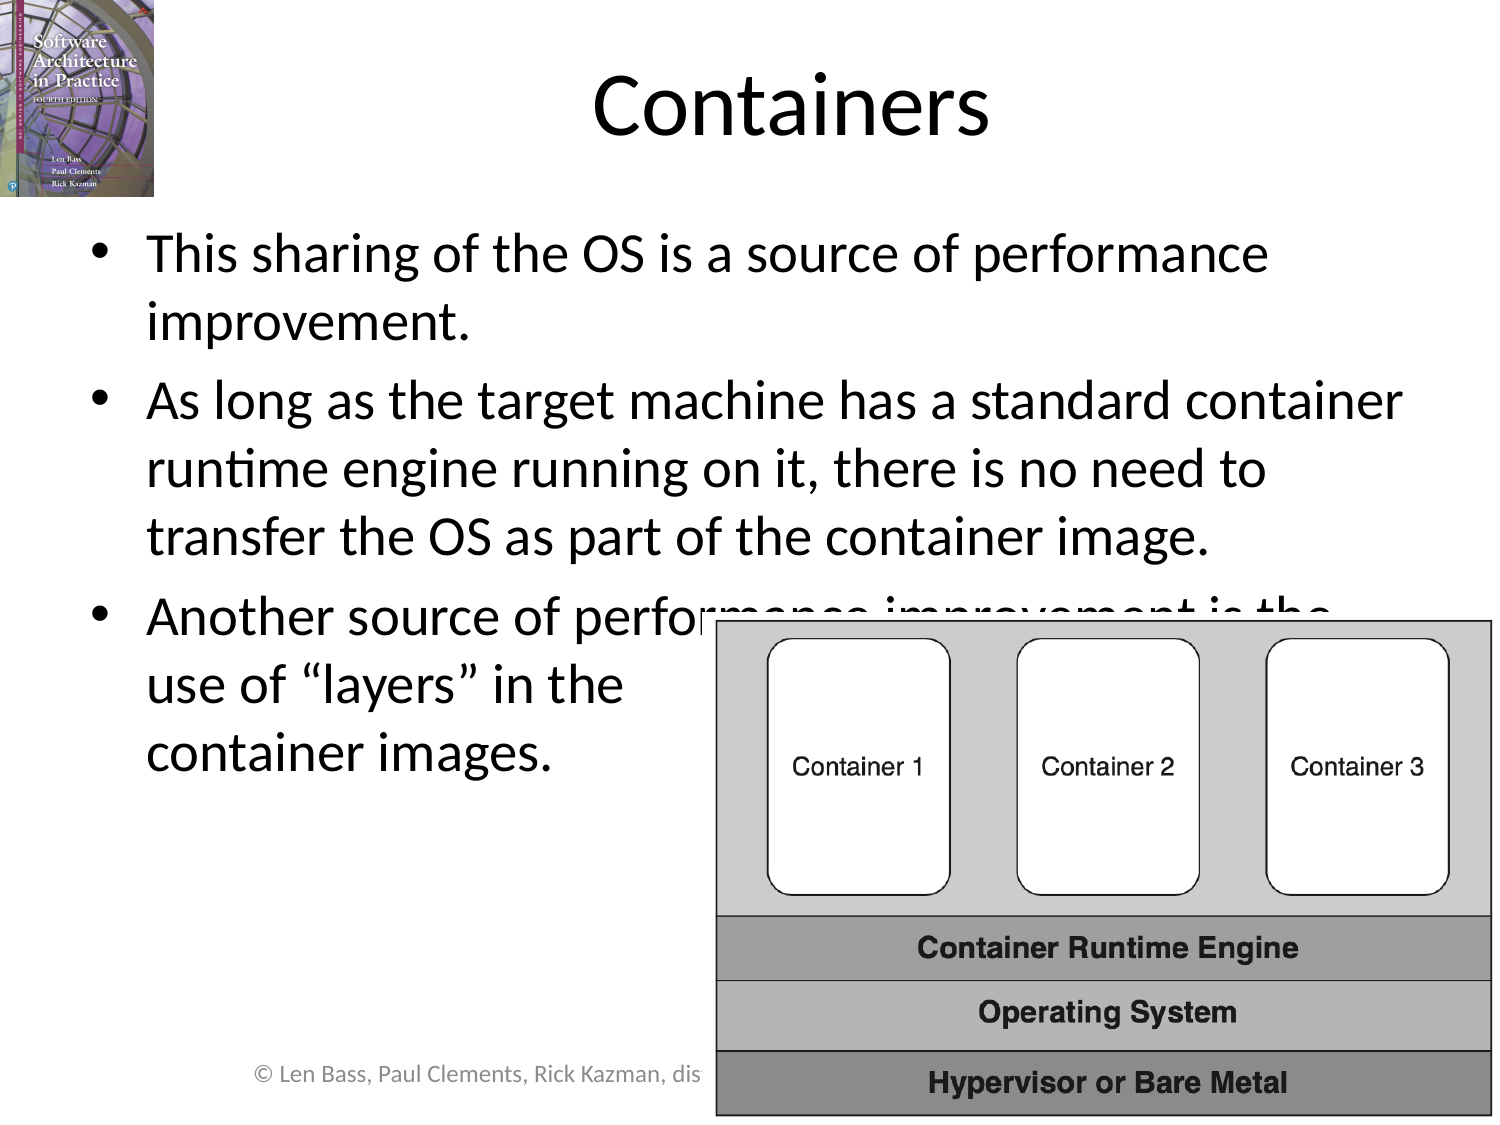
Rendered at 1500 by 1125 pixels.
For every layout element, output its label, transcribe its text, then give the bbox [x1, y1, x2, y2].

list This sharing of the OS is a source of performance improvement. As long as the target machine has a standard container runtime engine running on it, there is no need to transfer the OS as part of the container image. Another source of performance improvement is the use of “layers” in the container images. [75, 208, 1425, 823]
picture [702, 612, 1500, 1125]
picture [0, 0, 154, 197]
title Containers [159, 45, 1425, 173]
footer © Len Bass, Paul Clements, Rick Kazman, distributed under Creative Commons Attribution License [230, 1042, 697, 1103]
